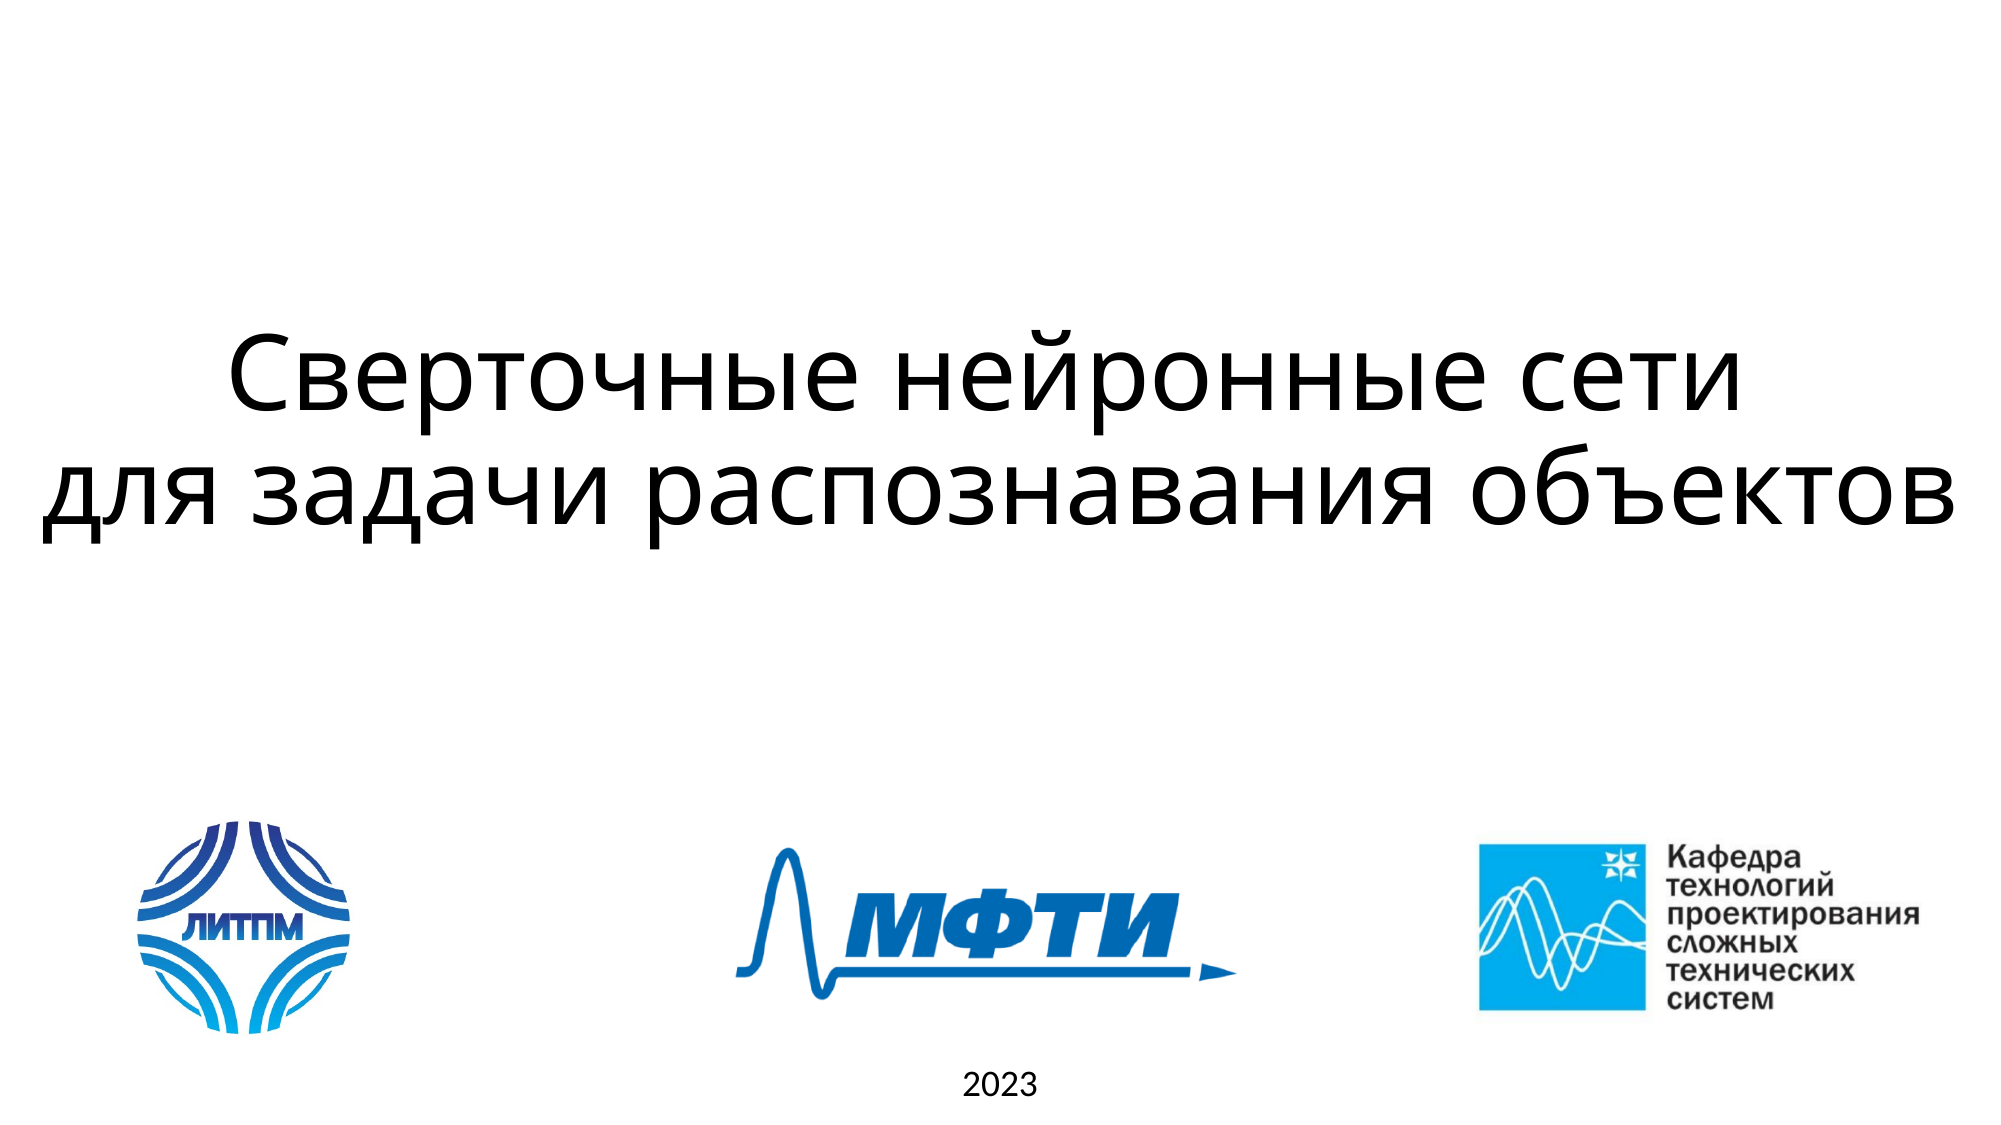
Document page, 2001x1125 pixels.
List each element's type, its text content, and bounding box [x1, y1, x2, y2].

text_box 2023 [891, 1052, 1108, 1112]
picture [705, 808, 1261, 1052]
picture [113, 808, 374, 1052]
picture [1447, 808, 1941, 1052]
text_box Сверточные нейронные сети для задачи распознавания объектов [0, 281, 2000, 674]
